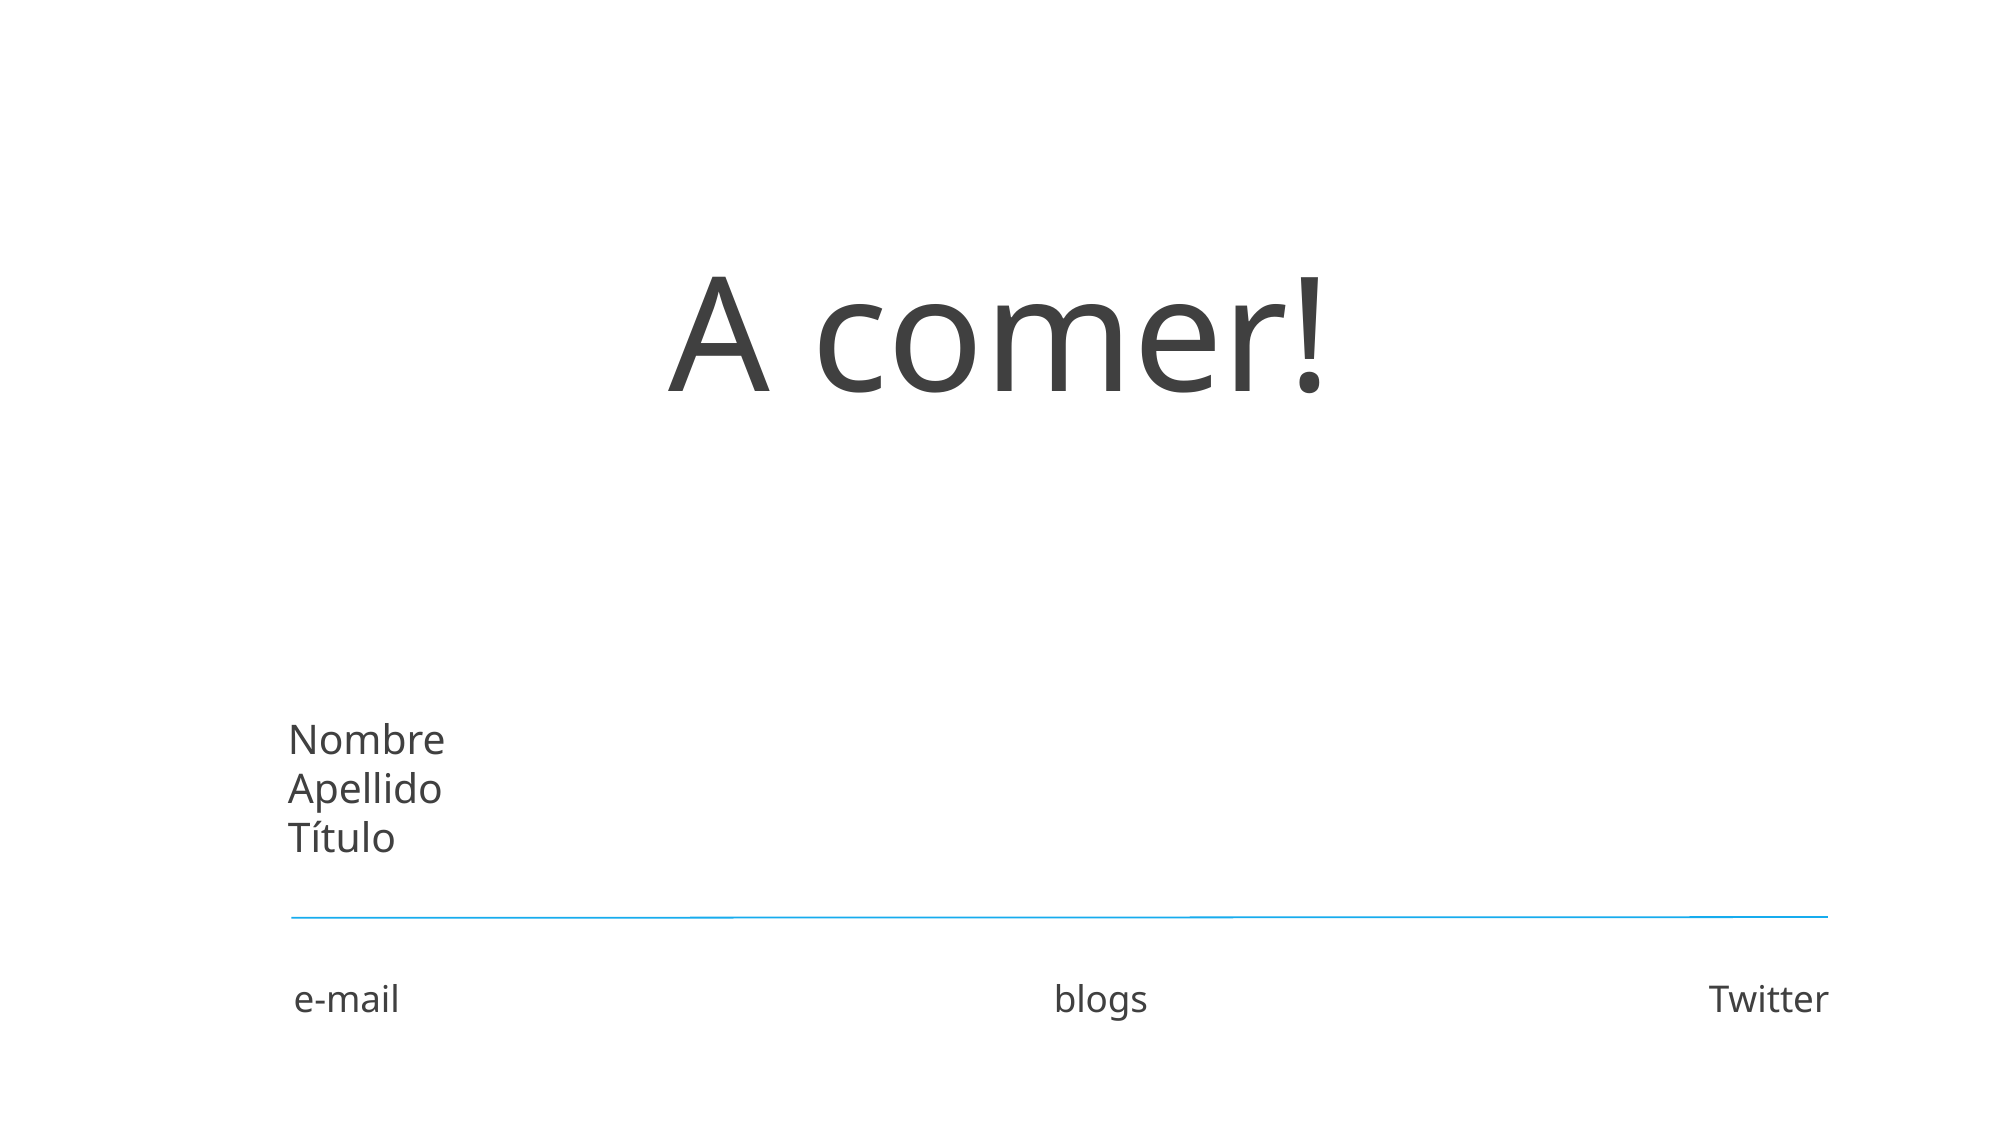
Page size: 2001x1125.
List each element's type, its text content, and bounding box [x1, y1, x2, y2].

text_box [278, 954, 1845, 1022]
text_box A comer! [0, 276, 2000, 412]
text_box Nombre Apellido Título [284, 710, 844, 864]
